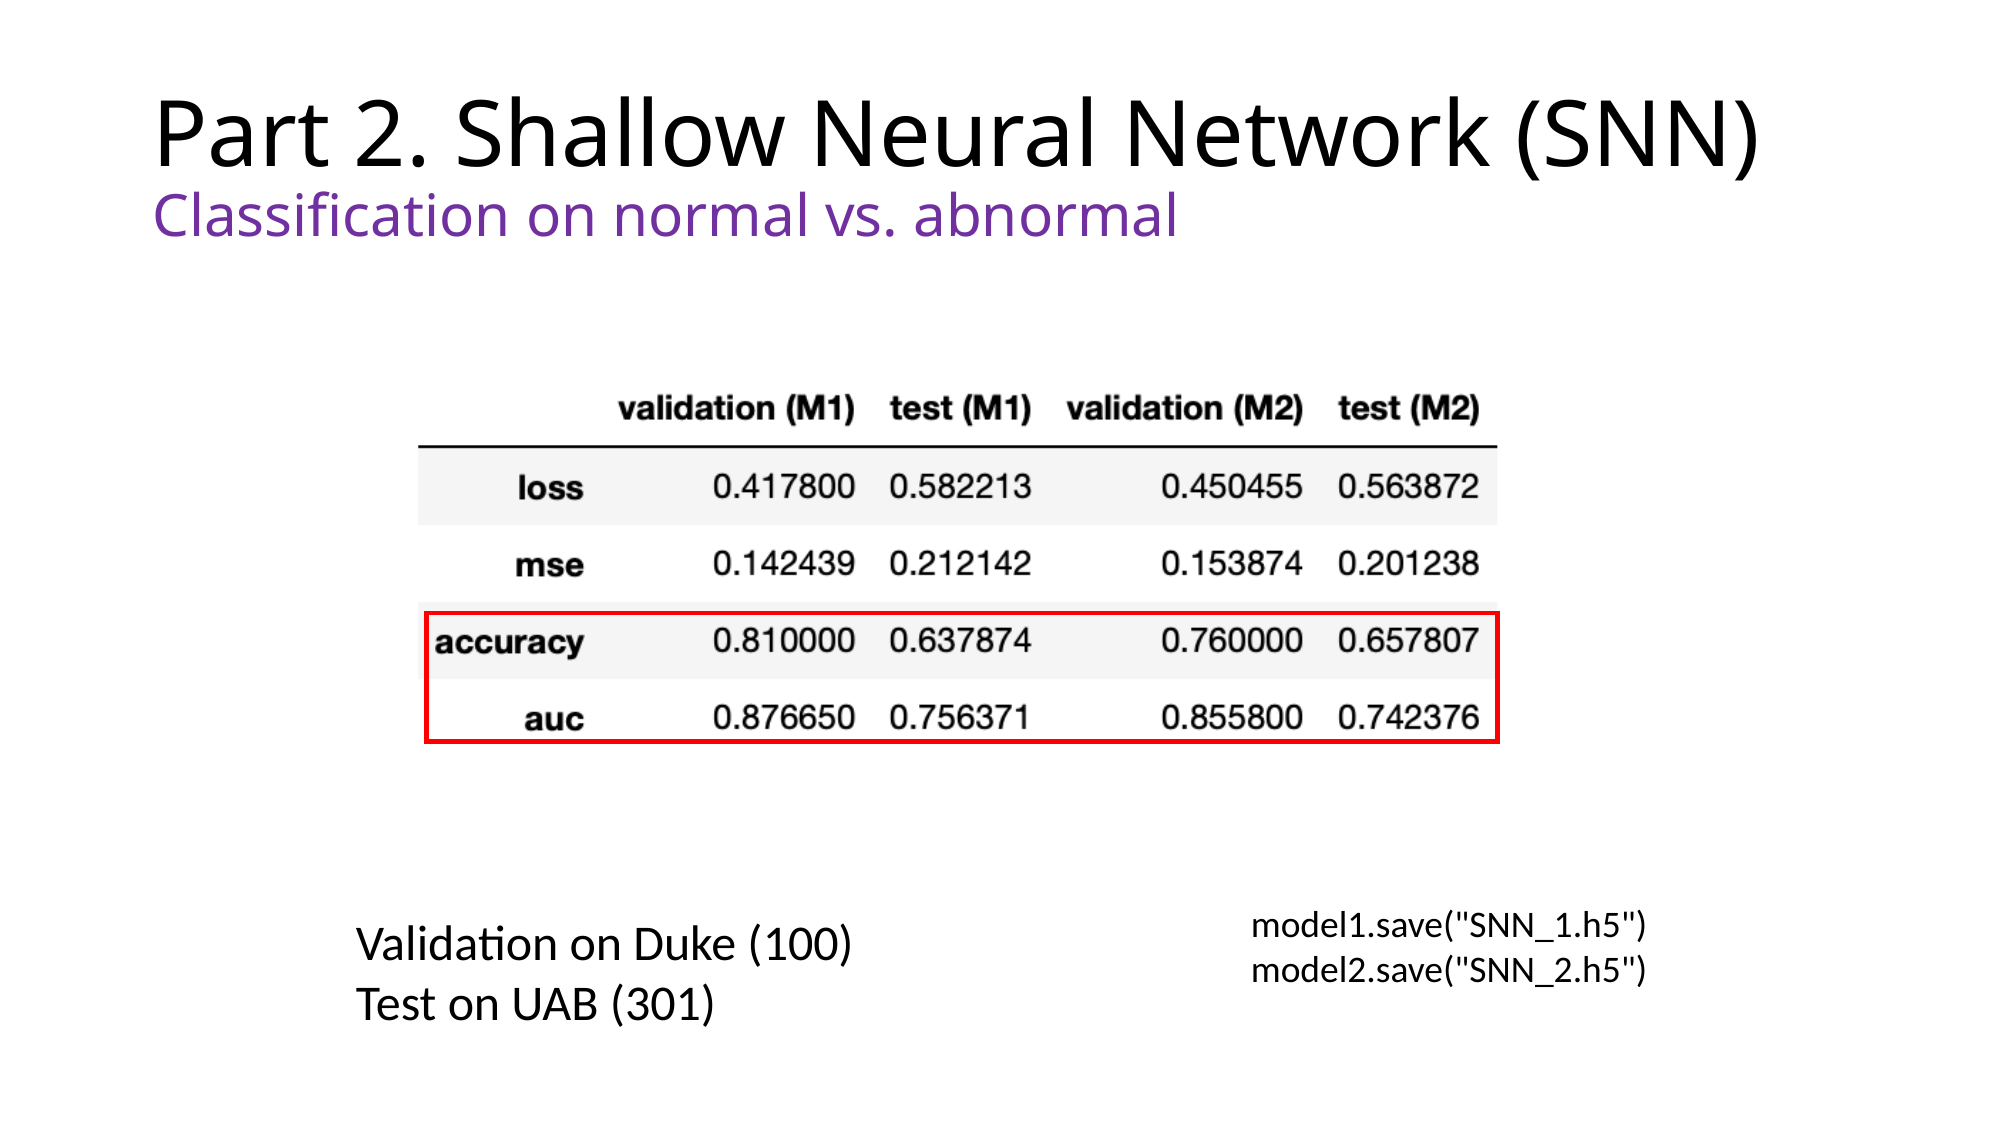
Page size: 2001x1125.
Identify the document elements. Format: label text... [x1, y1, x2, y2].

text_box model1.save("SNN_1.h5") model2.save("SNN_2.h5") [1236, 892, 1702, 998]
text_box Validation on Duke (100) Test on UAB (301) [341, 902, 1036, 1038]
title Part 2. Shallow Neural Network (SNN) Classification on normal vs. abnormal [137, 59, 1863, 278]
picture [407, 377, 1506, 742]
